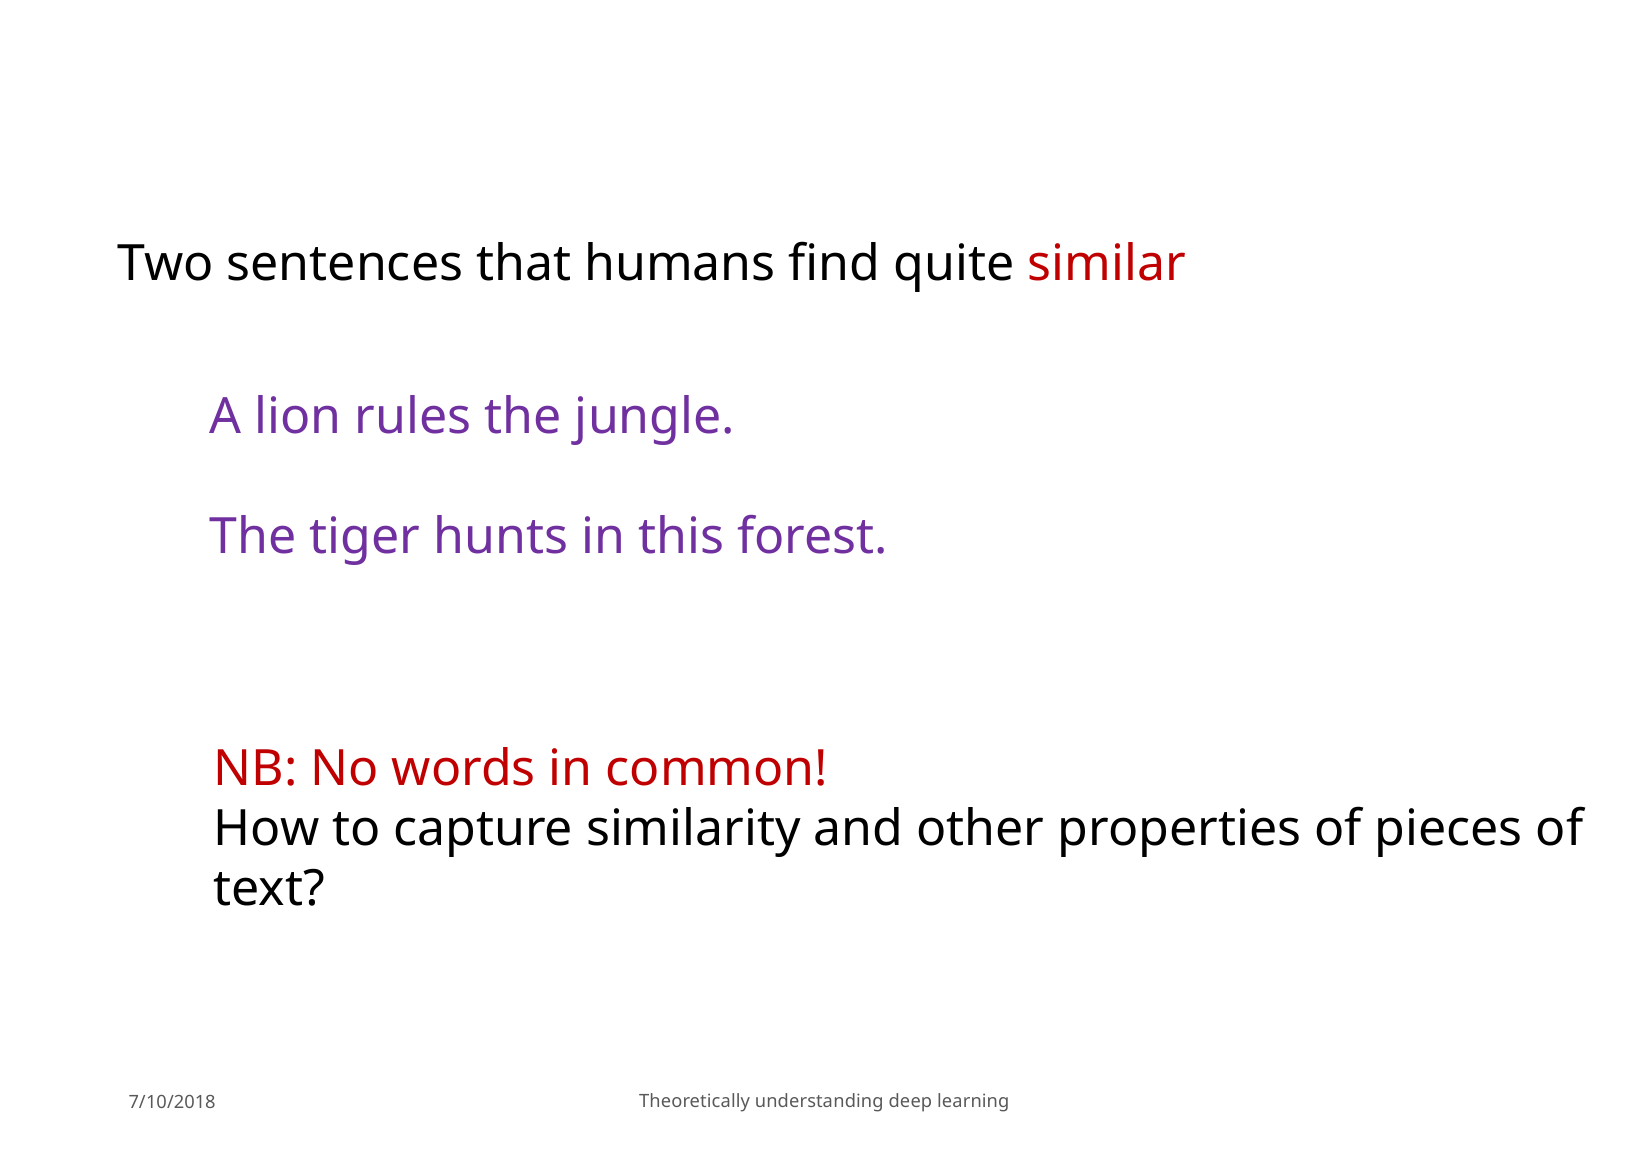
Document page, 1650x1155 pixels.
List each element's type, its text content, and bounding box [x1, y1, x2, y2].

text_box Two sentences that humans find quite similar [102, 223, 1202, 298]
text_box A lion rules the jungle. The tiger hunts in this forest. [194, 376, 917, 572]
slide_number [113, 1070, 485, 1132]
text_box NB: No words in common! How to capture similarity and other properties of pieces of text? [198, 727, 1605, 923]
footer Theoretically understanding deep learning [546, 1070, 1104, 1132]
